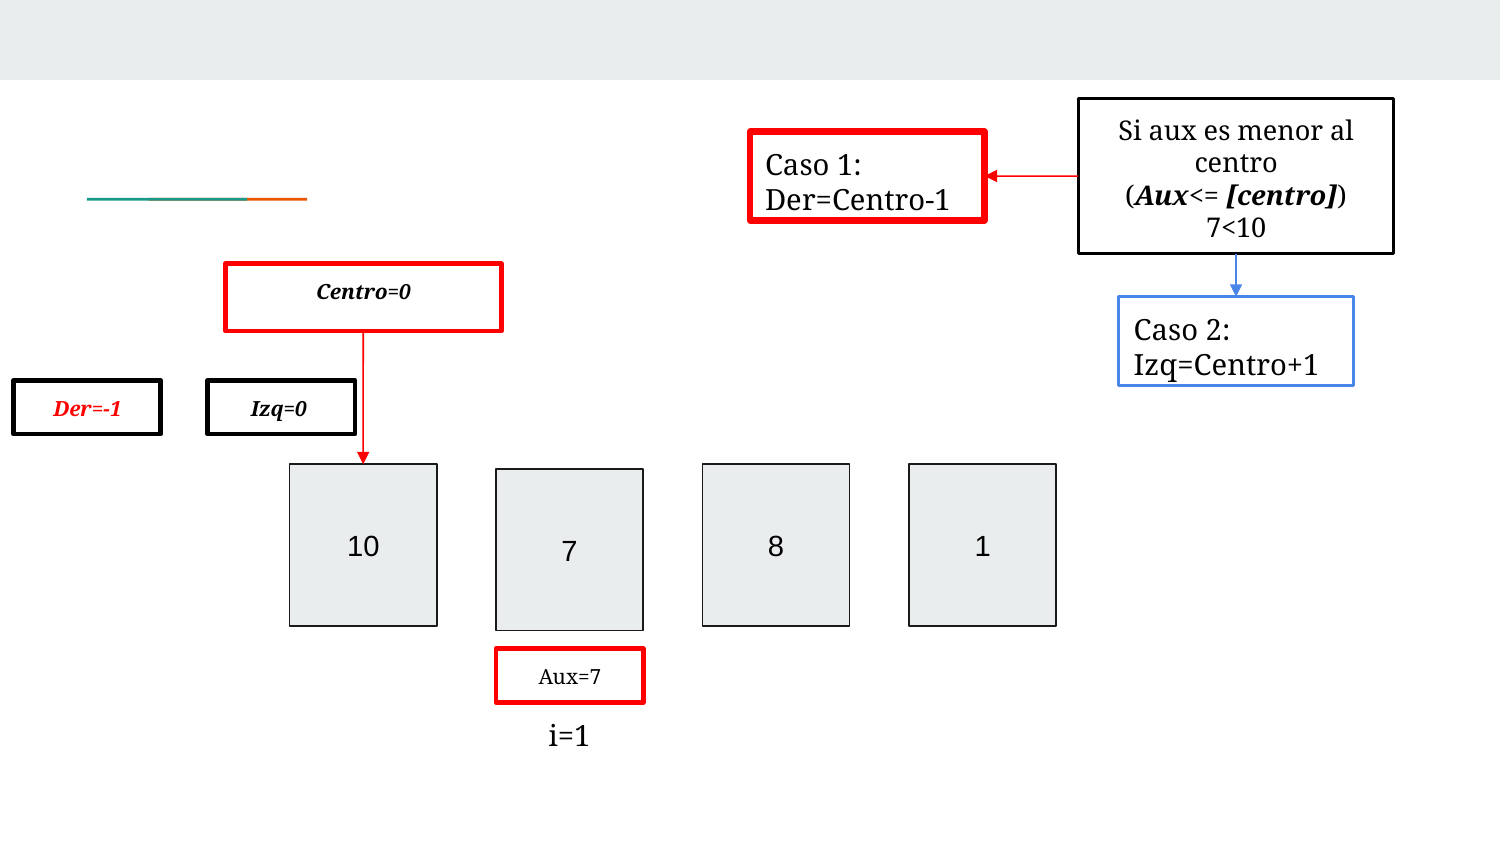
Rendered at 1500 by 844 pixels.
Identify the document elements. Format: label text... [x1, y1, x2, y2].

text_box 1 [909, 464, 1057, 626]
text_box Caso 2: Izq=Centro+1 [1118, 296, 1354, 386]
text_box Izq=0 [207, 380, 355, 434]
text_box 7 [496, 469, 644, 631]
text_box 10 [289, 464, 437, 626]
text_box Aux=7 [496, 648, 644, 703]
text_box Centro=0 [225, 263, 502, 331]
text_box Caso 1: Der=Centro-1 [749, 131, 985, 221]
text_box i=1 [530, 702, 609, 757]
text_box 8 [702, 464, 850, 626]
text_box Der=-1 [13, 380, 161, 434]
text_box Si aux es menor al centro (Aux<= [centro]) 7<10 [1078, 98, 1394, 254]
